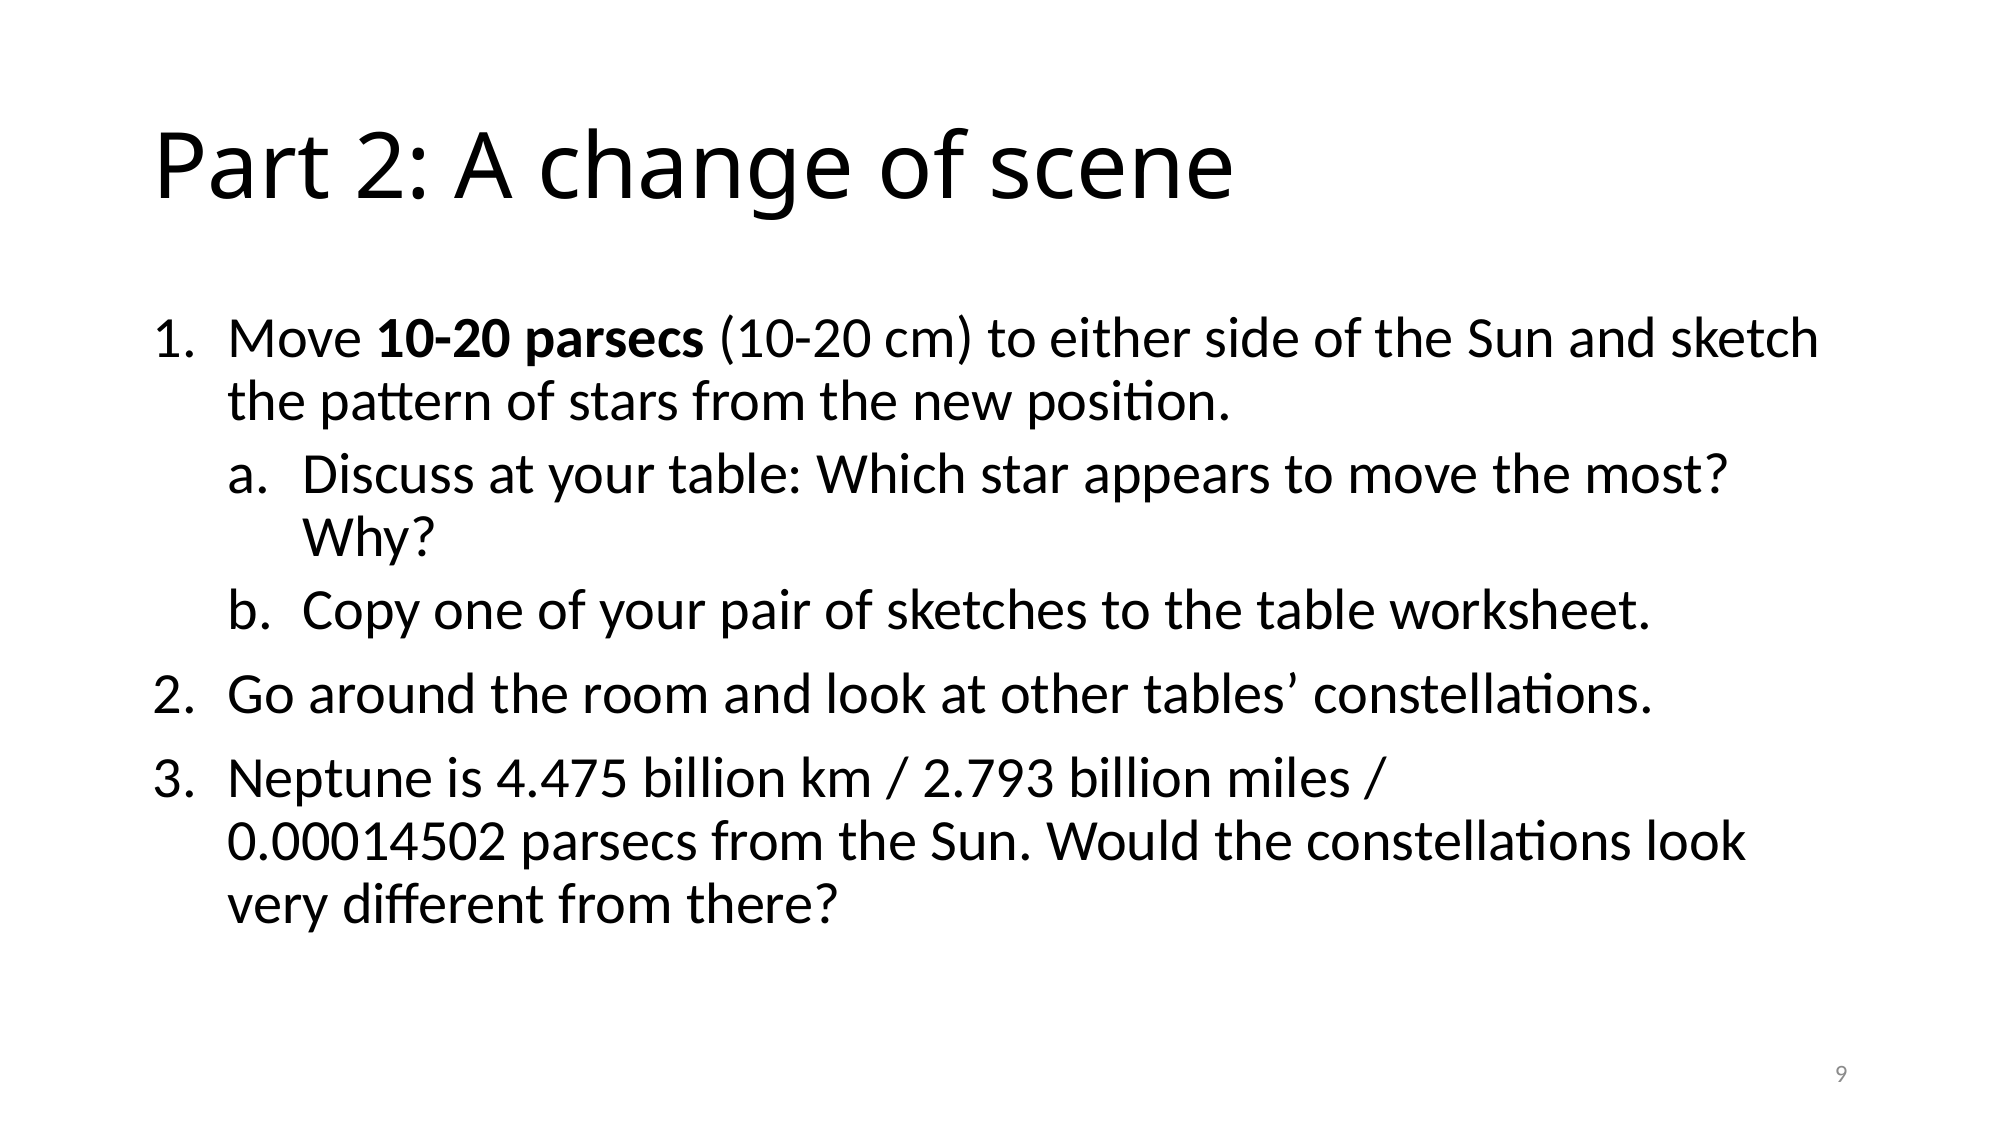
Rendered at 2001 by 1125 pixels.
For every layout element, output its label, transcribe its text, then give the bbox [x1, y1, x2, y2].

slide_number 8 [1412, 1042, 1863, 1103]
list Move 10-20 parsecs (10-20 cm) to either side of the Sun and sketch the pattern of stars from the new position. Discuss at your table: Which star appears to move the most? Why? Copy one of your pair of sketches to the table worksheet. Go around the room and look at other tables’ constellations. Neptune is 4.475 billion km / 2.793 billion miles / 0.00014502 parsecs from the Sun. Would the constellations look very different from there? [137, 299, 1863, 1014]
title Part 2: A change of scene [137, 59, 1863, 278]
